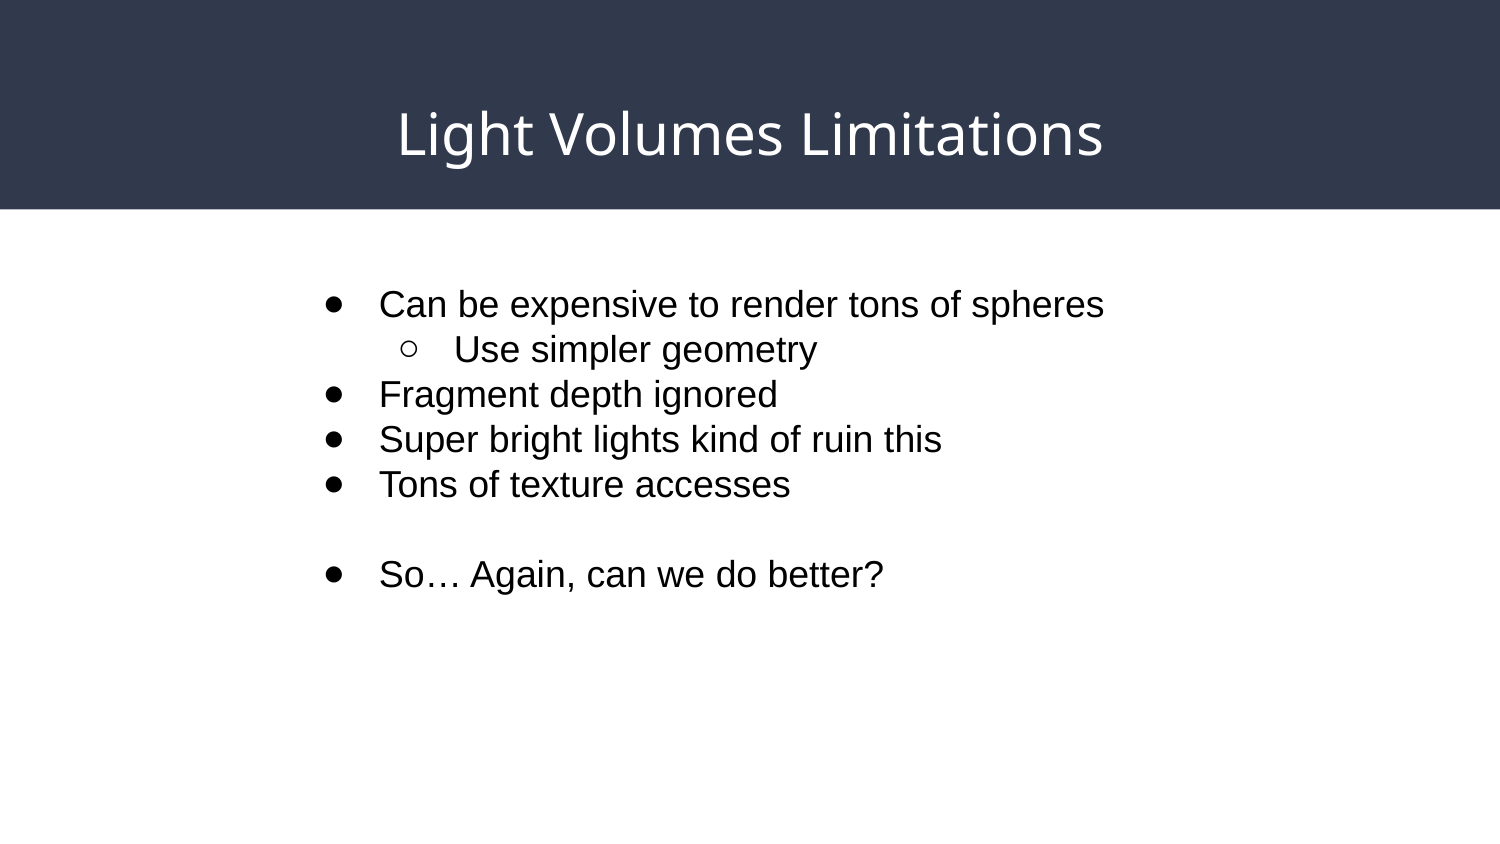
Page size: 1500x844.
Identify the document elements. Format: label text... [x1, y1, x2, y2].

title Light Volumes Limitations [51, 82, 1449, 185]
text_box Can be expensive to render tons of spheres Use simpler geometry Fragment depth ignored Super bright lights kind of ruin this Tons of texture accesses So… Again, can we do better? [288, 264, 1341, 749]
